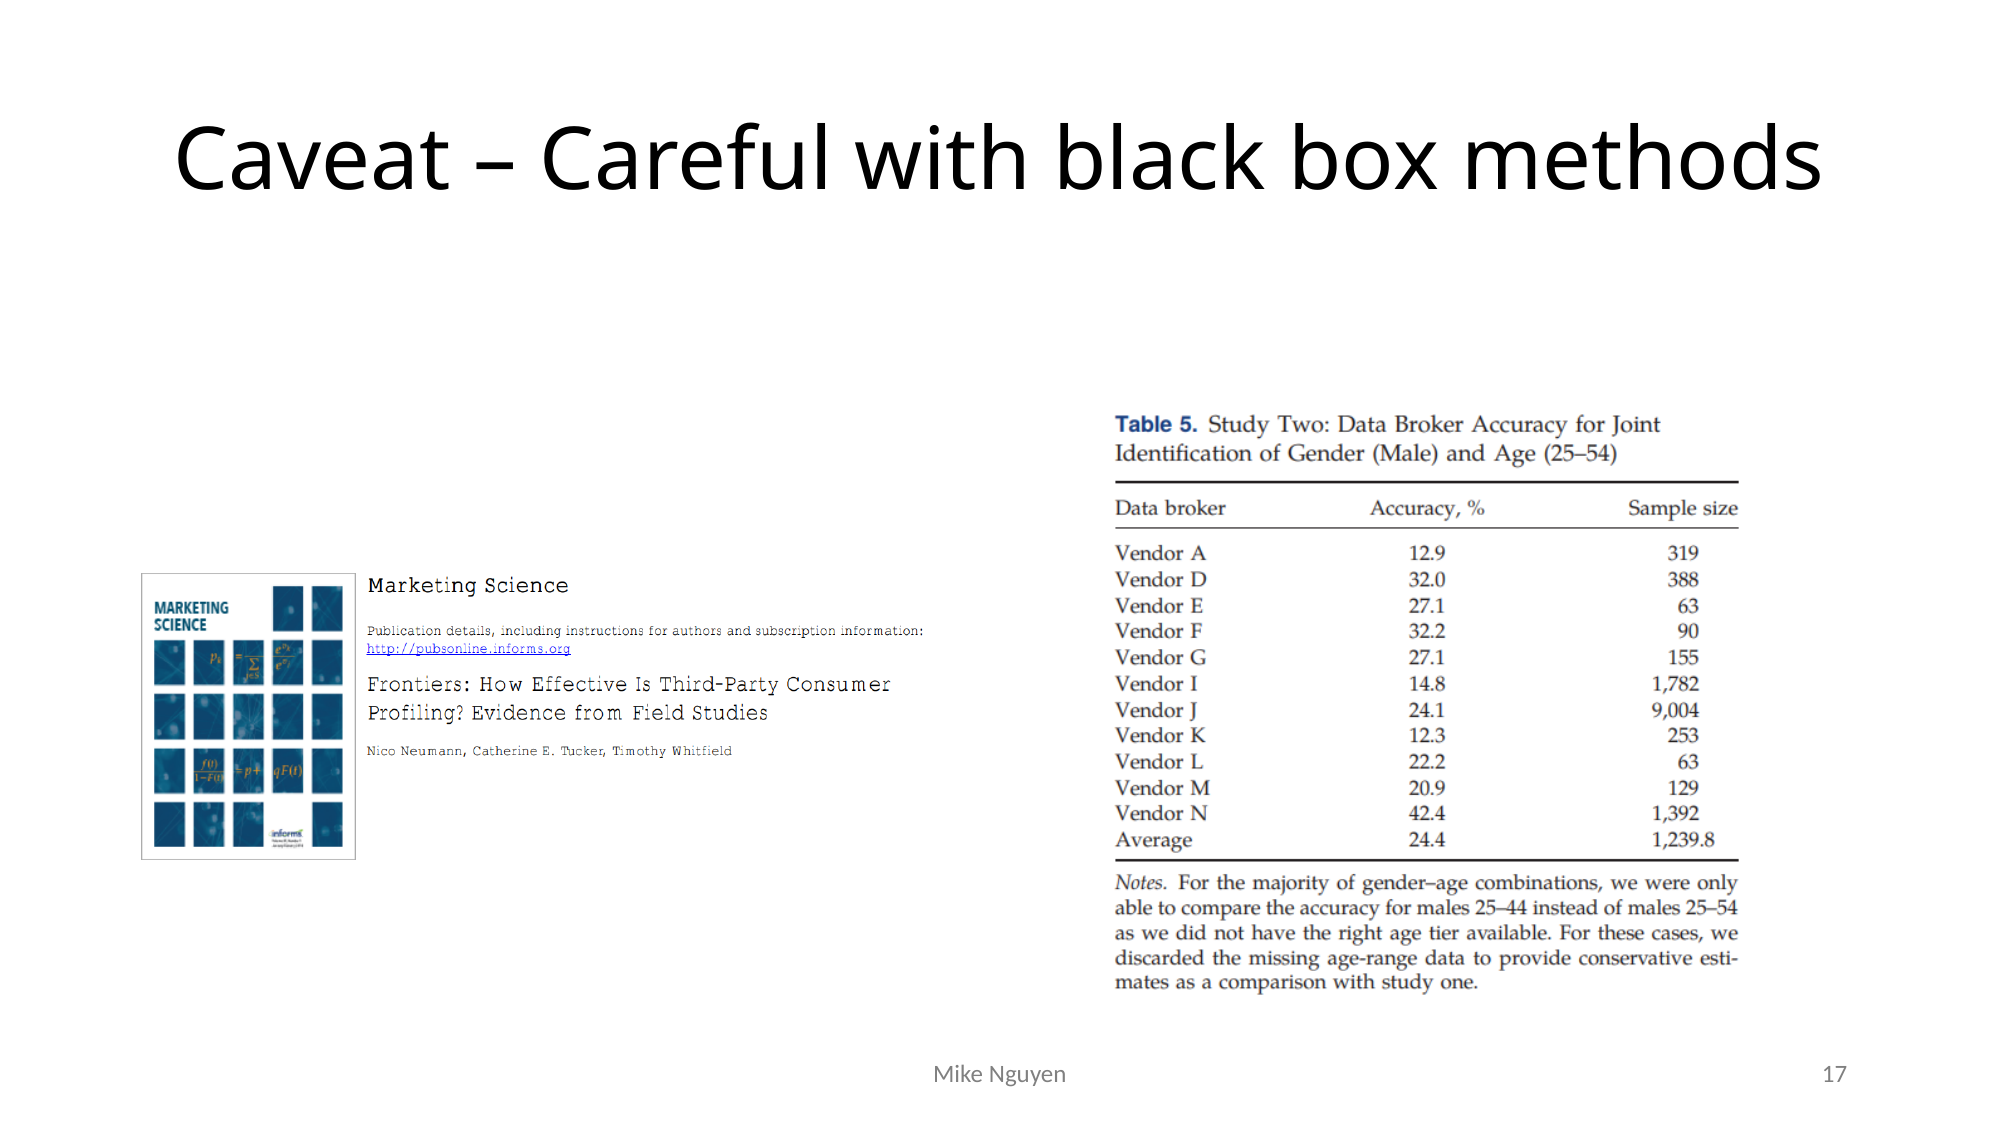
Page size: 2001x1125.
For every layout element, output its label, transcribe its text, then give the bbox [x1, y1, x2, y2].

picture [137, 551, 981, 872]
title Caveat – Careful with black box methods [137, 37, 1863, 217]
picture [1108, 393, 1774, 1031]
slide_number 17 [1412, 1042, 1863, 1103]
footer Mike Nguyen [662, 1042, 1338, 1103]
